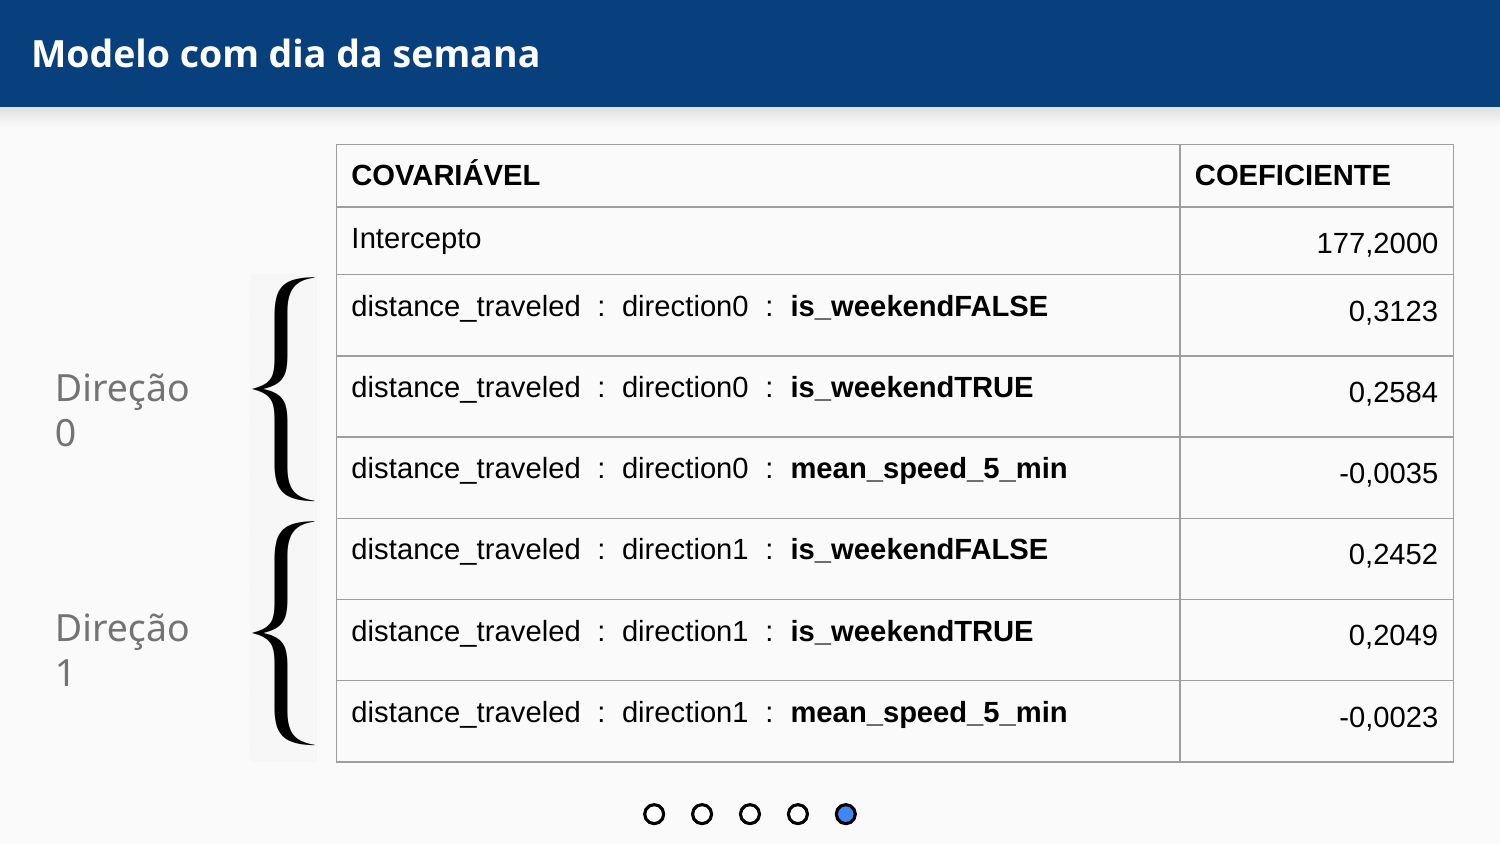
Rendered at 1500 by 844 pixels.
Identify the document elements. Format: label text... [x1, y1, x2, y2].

table_cell -0,0035 [1181, 438, 1453, 518]
table_cell distance_traveled : direction1 : is_weekendFALSE [337, 519, 1179, 599]
title Modelo com dia da semana [16, 2, 1464, 102]
text_box Direção 0 [39, 349, 232, 426]
table_cell distance_traveled : direction0 : mean_speed_5_min [337, 438, 1179, 518]
table_cell distance_traveled : direction0 : is_weekendTRUE [337, 357, 1179, 436]
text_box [644, 804, 856, 824]
table_cell -0,0023 [1181, 681, 1453, 761]
table_cell 0,2584 [1181, 357, 1453, 436]
table_header COVARIÁVEL [337, 145, 1179, 206]
table_cell 0,3123 [1181, 275, 1453, 355]
table_header COEFICIENTE [1181, 145, 1453, 206]
table_cell 0,2452 [1181, 519, 1453, 599]
table_cell 177,2000 [1181, 208, 1453, 274]
table_cell 0,2049 [1181, 600, 1453, 680]
table_cell Intercepto [337, 208, 1179, 274]
text_box Direção 1 [39, 589, 232, 666]
picture [250, 274, 317, 763]
table_cell distance_traveled : direction1 : mean_speed_5_min [337, 681, 1179, 761]
table_cell distance_traveled : direction1 : is_weekendTRUE [337, 600, 1179, 680]
table_cell distance_traveled : direction0 : is_weekendFALSE [337, 275, 1179, 355]
